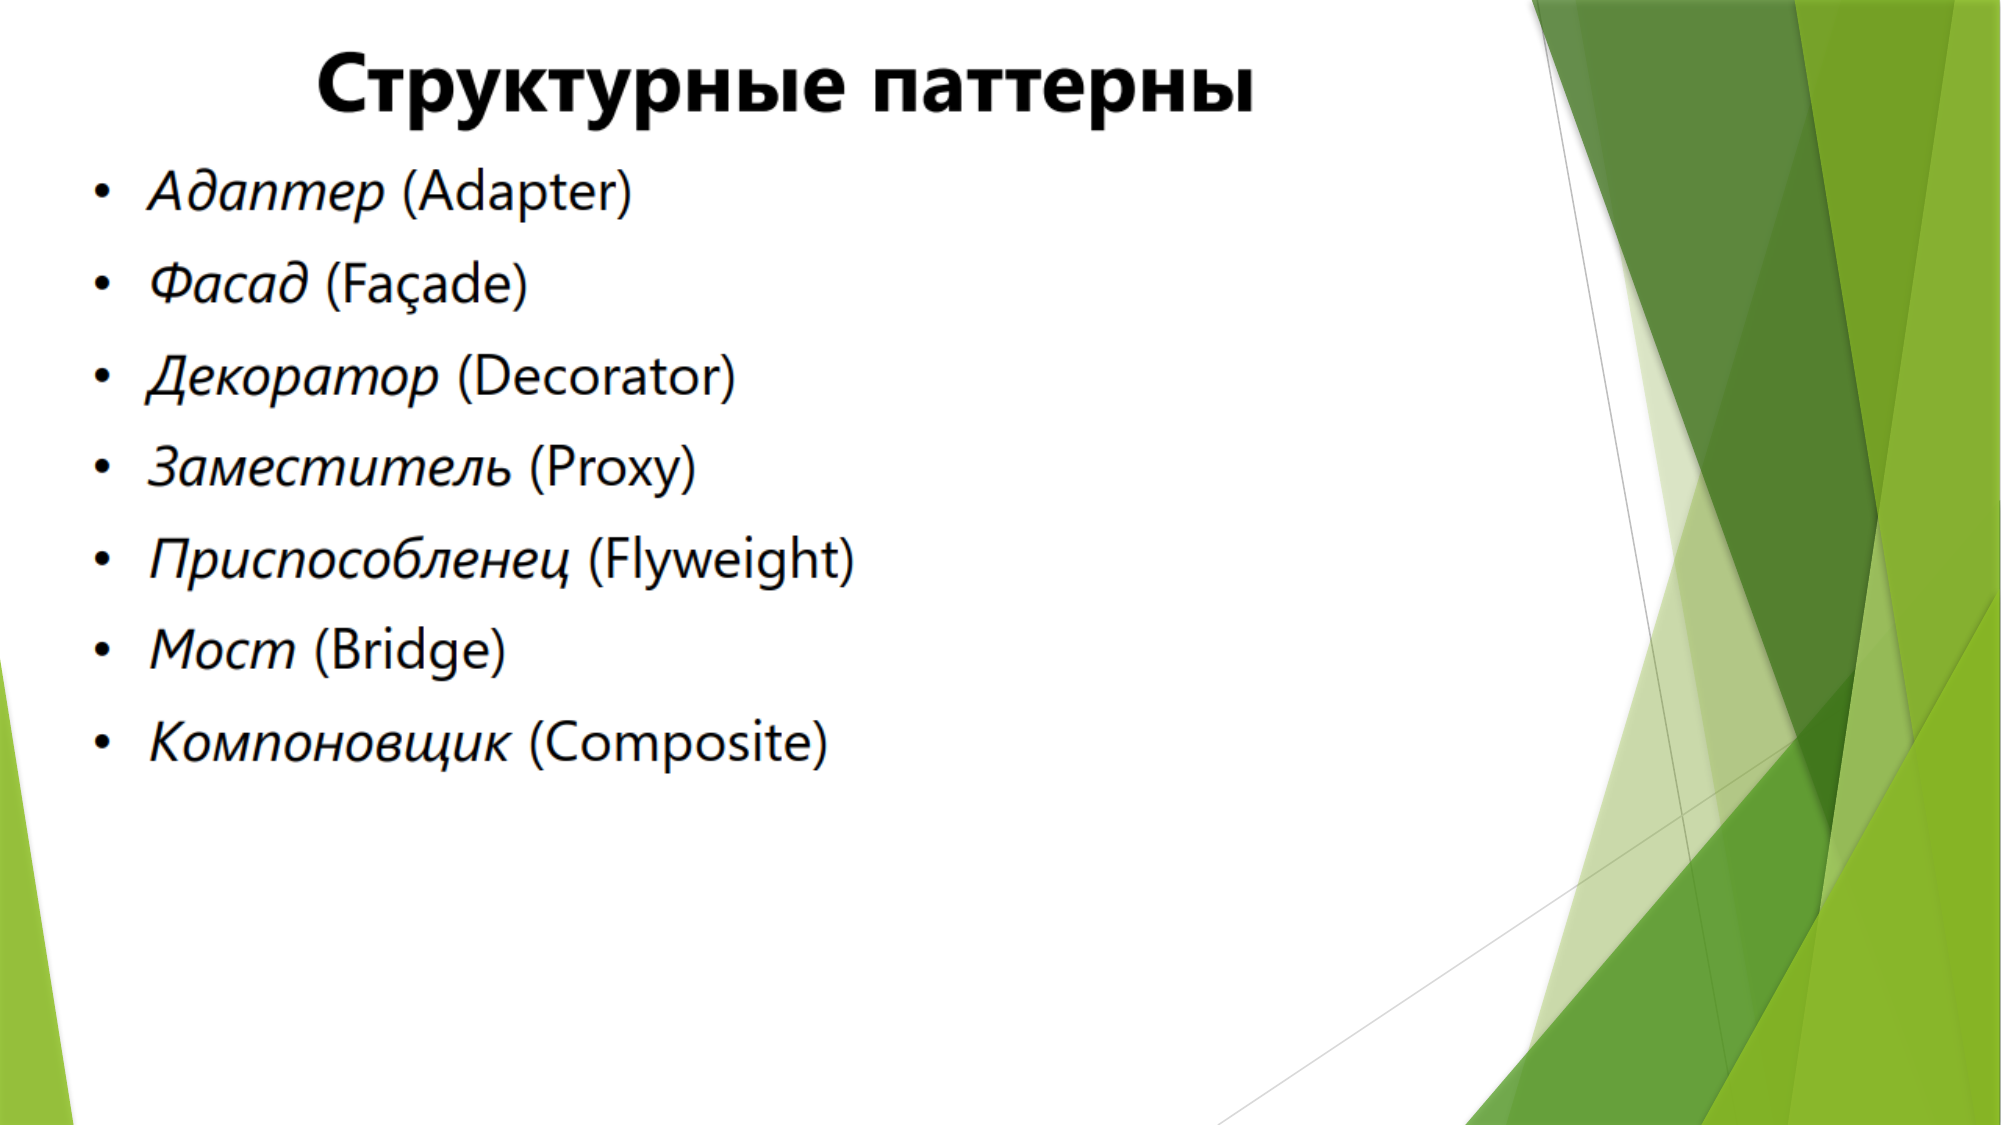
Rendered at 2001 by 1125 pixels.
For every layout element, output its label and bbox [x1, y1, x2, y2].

picture [57, 0, 1523, 817]
